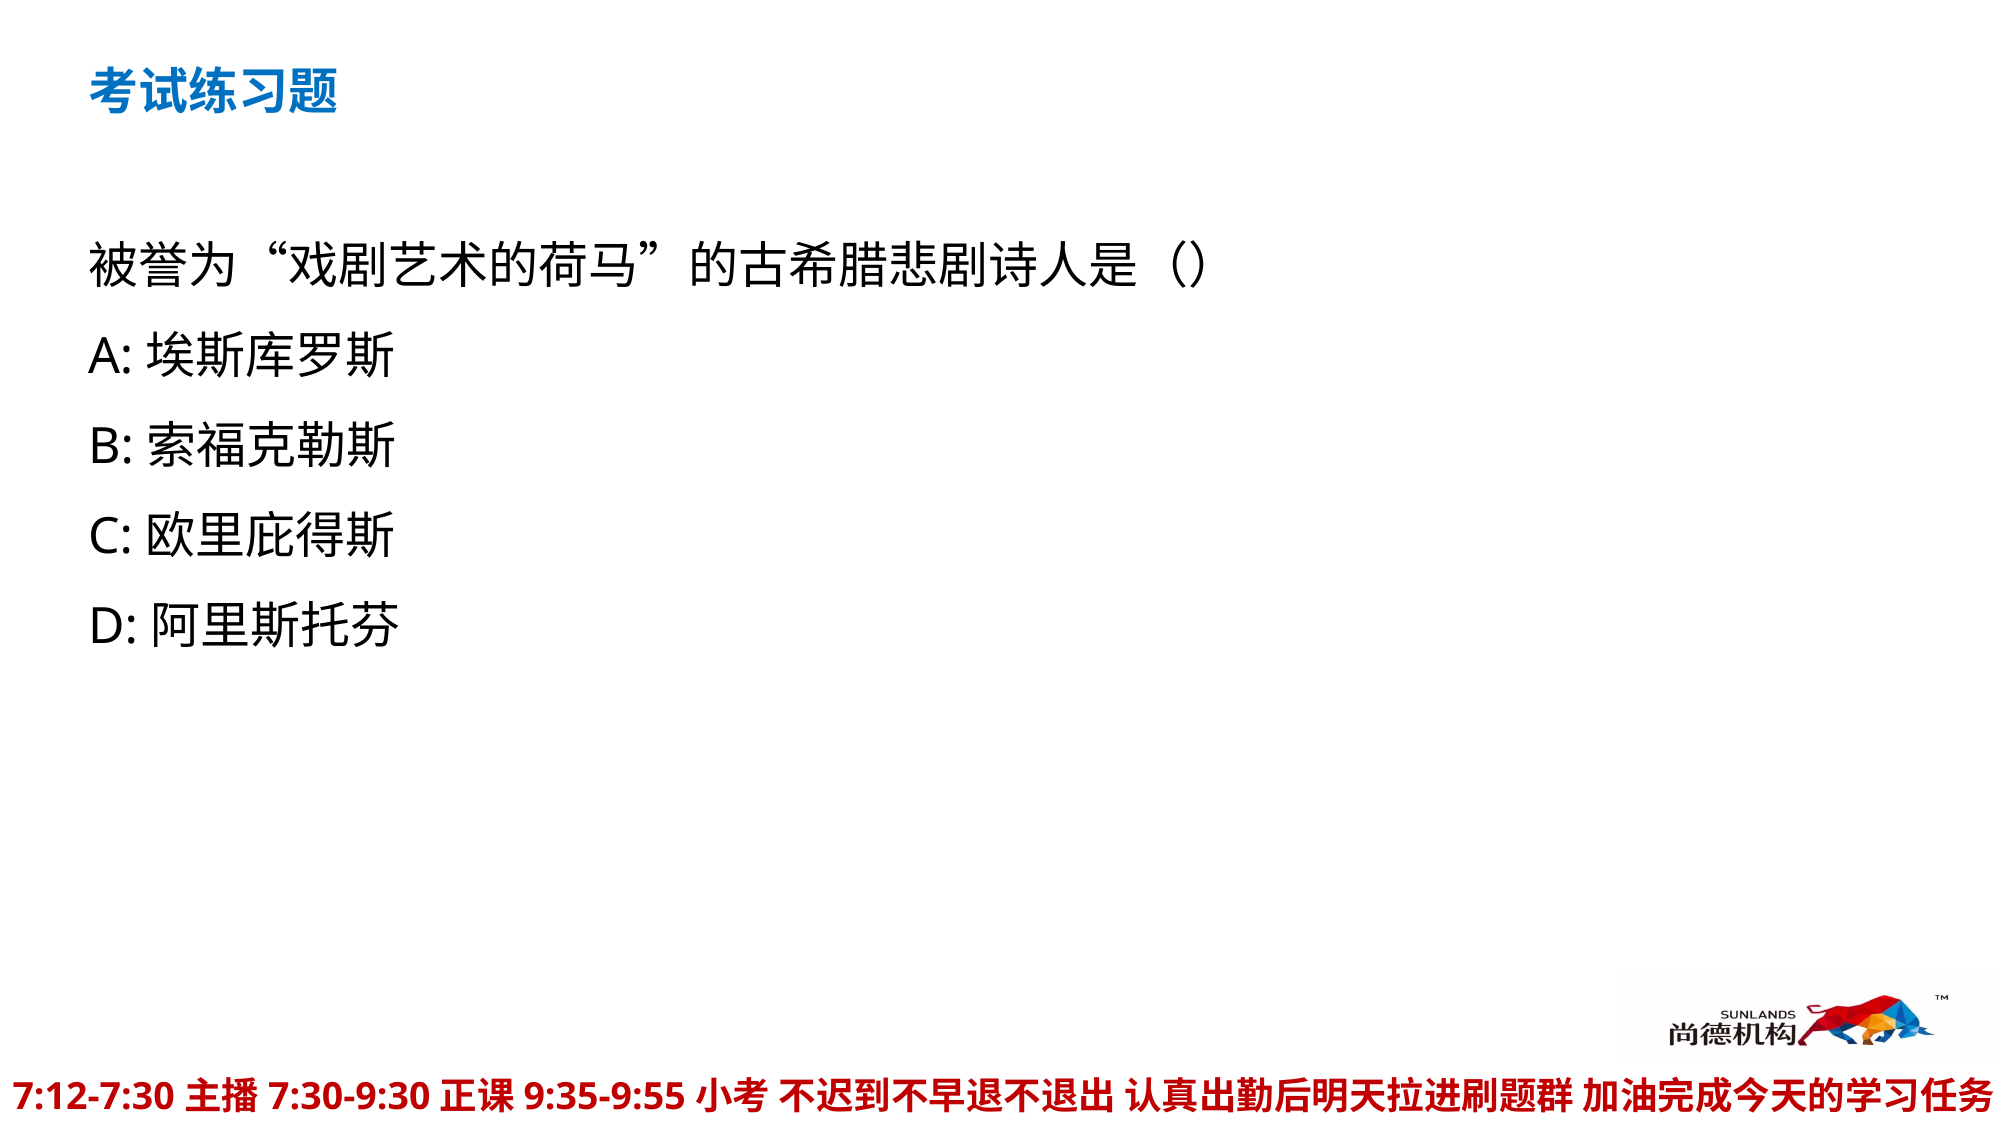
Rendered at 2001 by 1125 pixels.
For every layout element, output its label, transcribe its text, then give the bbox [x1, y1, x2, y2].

text_box 考试练习题 [73, 51, 354, 127]
text_box 被誉为“戏剧艺术的荷马”的古希腊悲剧诗人是（） A:埃斯库罗斯 B:索福克勒斯 C:欧里庇得斯 D:阿里斯托芬 [73, 196, 1787, 662]
picture [1617, 973, 2001, 1065]
